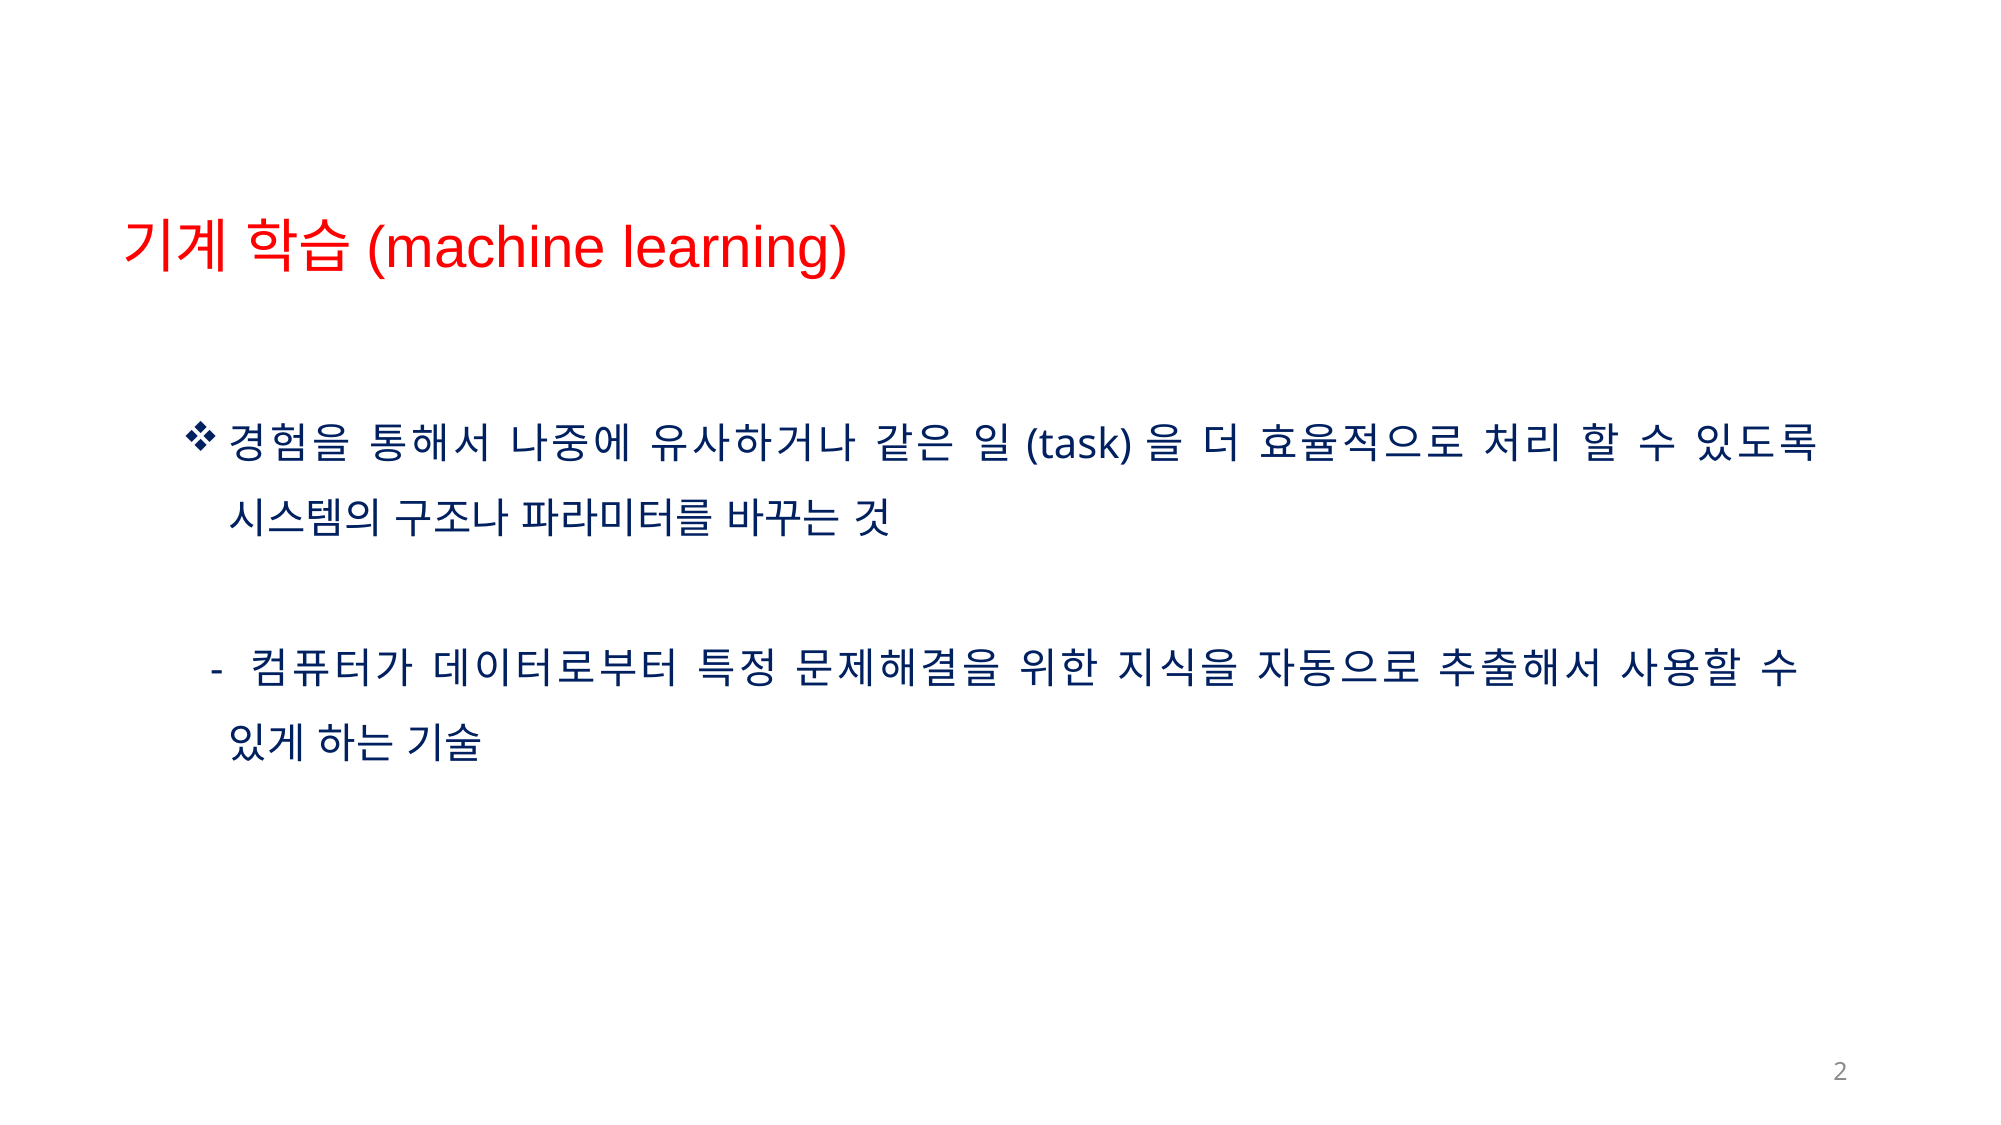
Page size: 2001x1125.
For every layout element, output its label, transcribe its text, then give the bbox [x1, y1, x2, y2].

text_box 기계 학습(machine learning) [107, 166, 1873, 287]
text_box 경험을 통해서 나중에 유사하거나 같은 일(task)을 더 효율적으로 처리 할 수 있도록 시스템의 구조나 파라미터를 바꾸는 것 - 컴퓨터가 데이터로부터 특정 문제해결을 위한 지식을 자동으로 추출해서 사용할 수 있게 하는 기술 [182, 391, 1818, 842]
slide_number 2 [1412, 1042, 1863, 1103]
